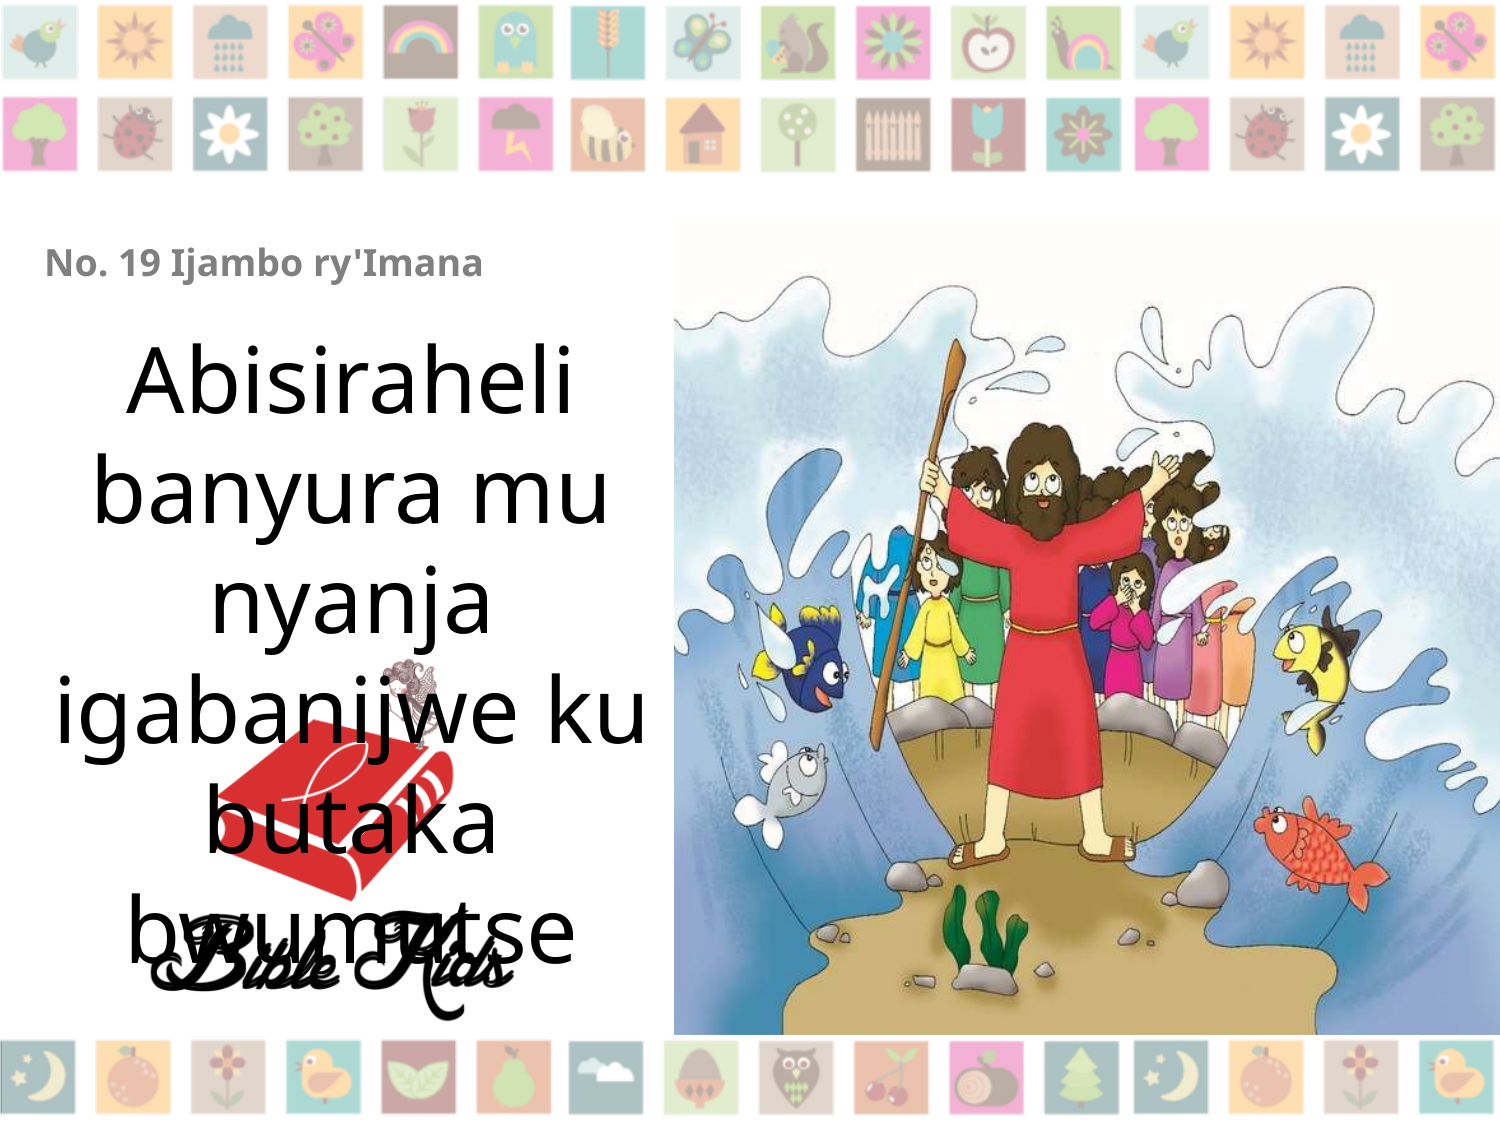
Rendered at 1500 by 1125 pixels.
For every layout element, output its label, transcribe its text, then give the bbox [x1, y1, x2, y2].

text_box Abisiraheli banyura mu nyanja igabanijwe ku butaka bwumutse [29, 314, 668, 989]
picture [125, 621, 552, 1050]
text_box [0, 1028, 1500, 1118]
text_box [0, 3, 1500, 181]
picture [674, 219, 1500, 1028]
text_box No. 19 Ijambo ry'Imana [29, 231, 514, 292]
